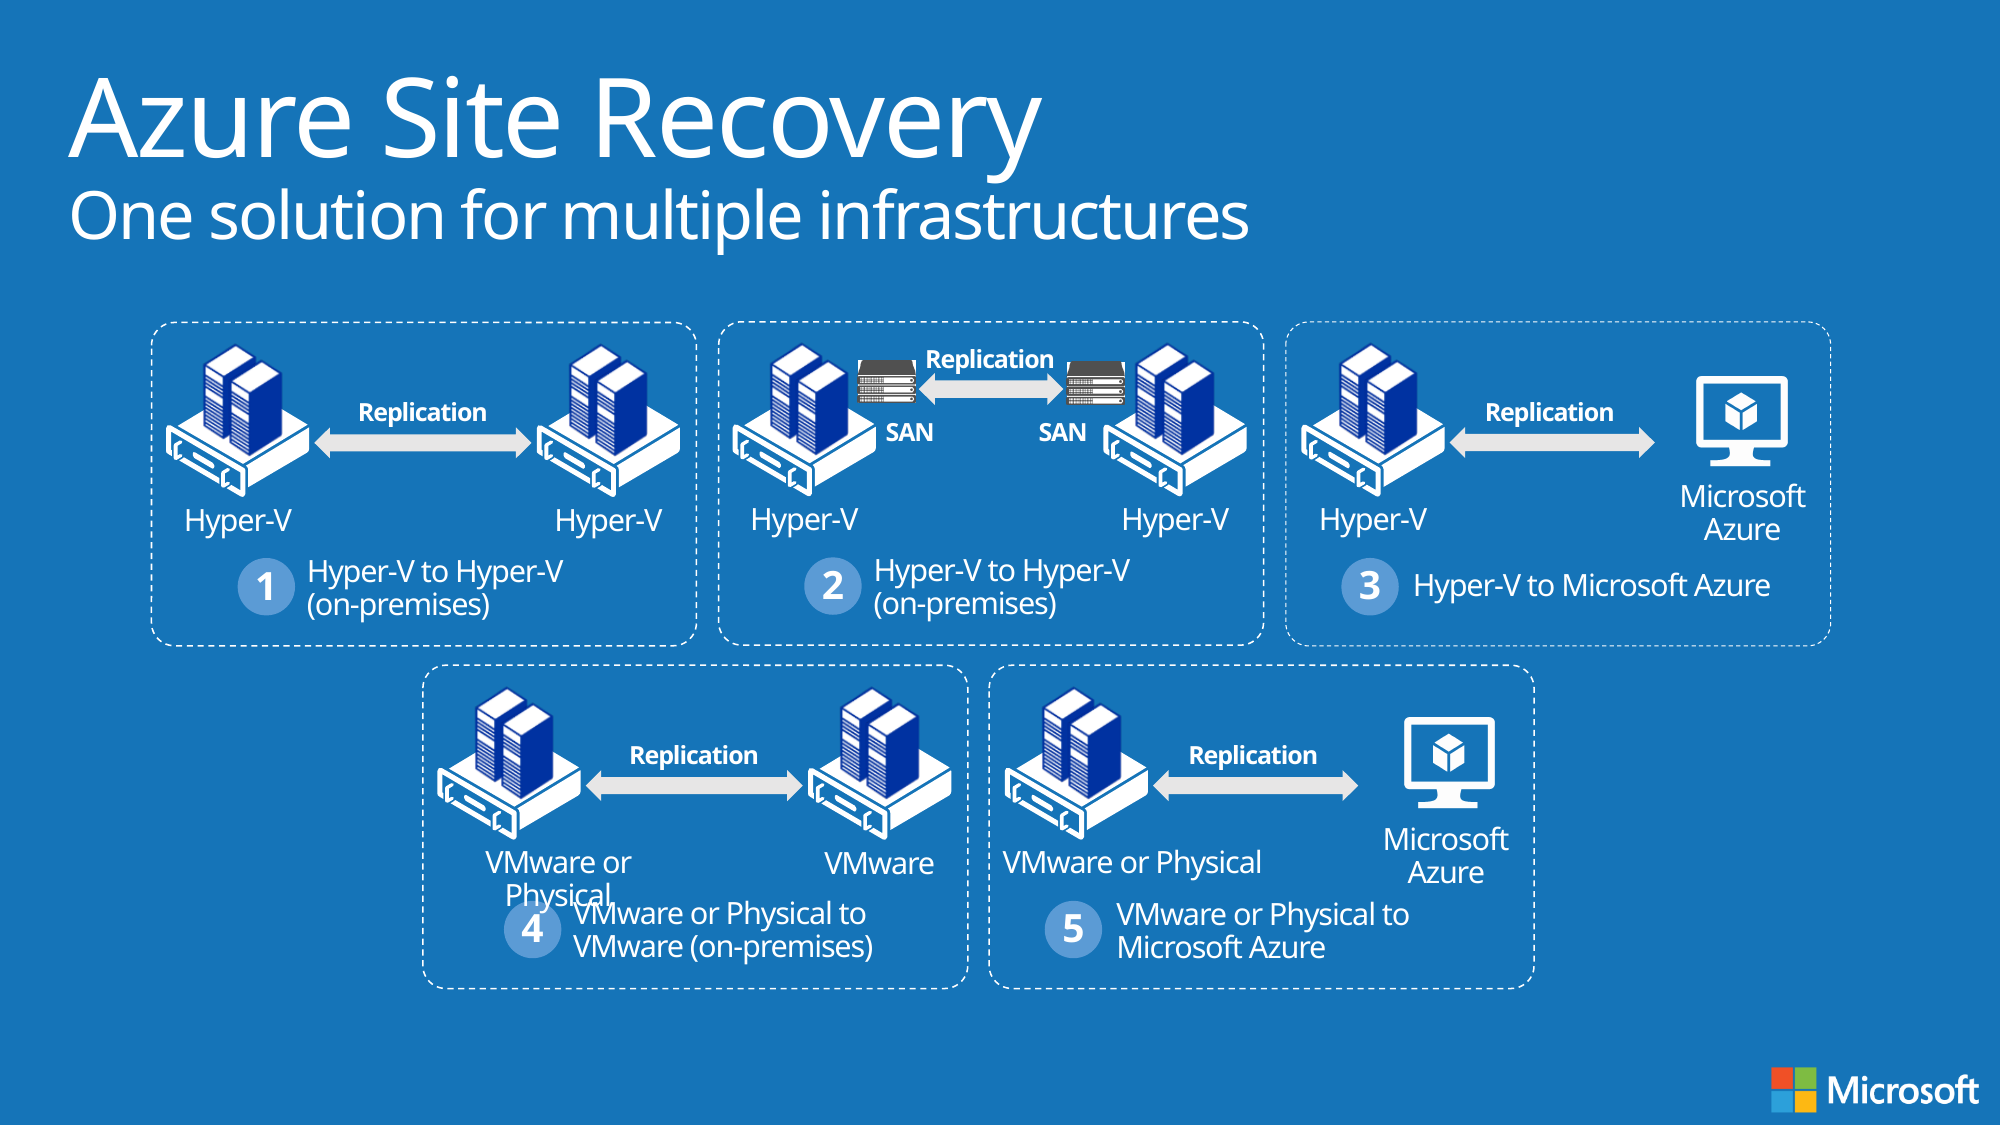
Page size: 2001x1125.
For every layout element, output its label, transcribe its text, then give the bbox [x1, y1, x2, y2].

picture [1404, 713, 1496, 812]
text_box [422, 664, 969, 989]
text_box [718, 321, 1264, 646]
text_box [1285, 321, 1831, 647]
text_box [988, 664, 1535, 989]
picture [1770, 1066, 1980, 1113]
picture [1696, 371, 1788, 471]
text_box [151, 322, 697, 646]
title Azure Site Recovery One solution for multiple infrastructures [44, 47, 1938, 196]
